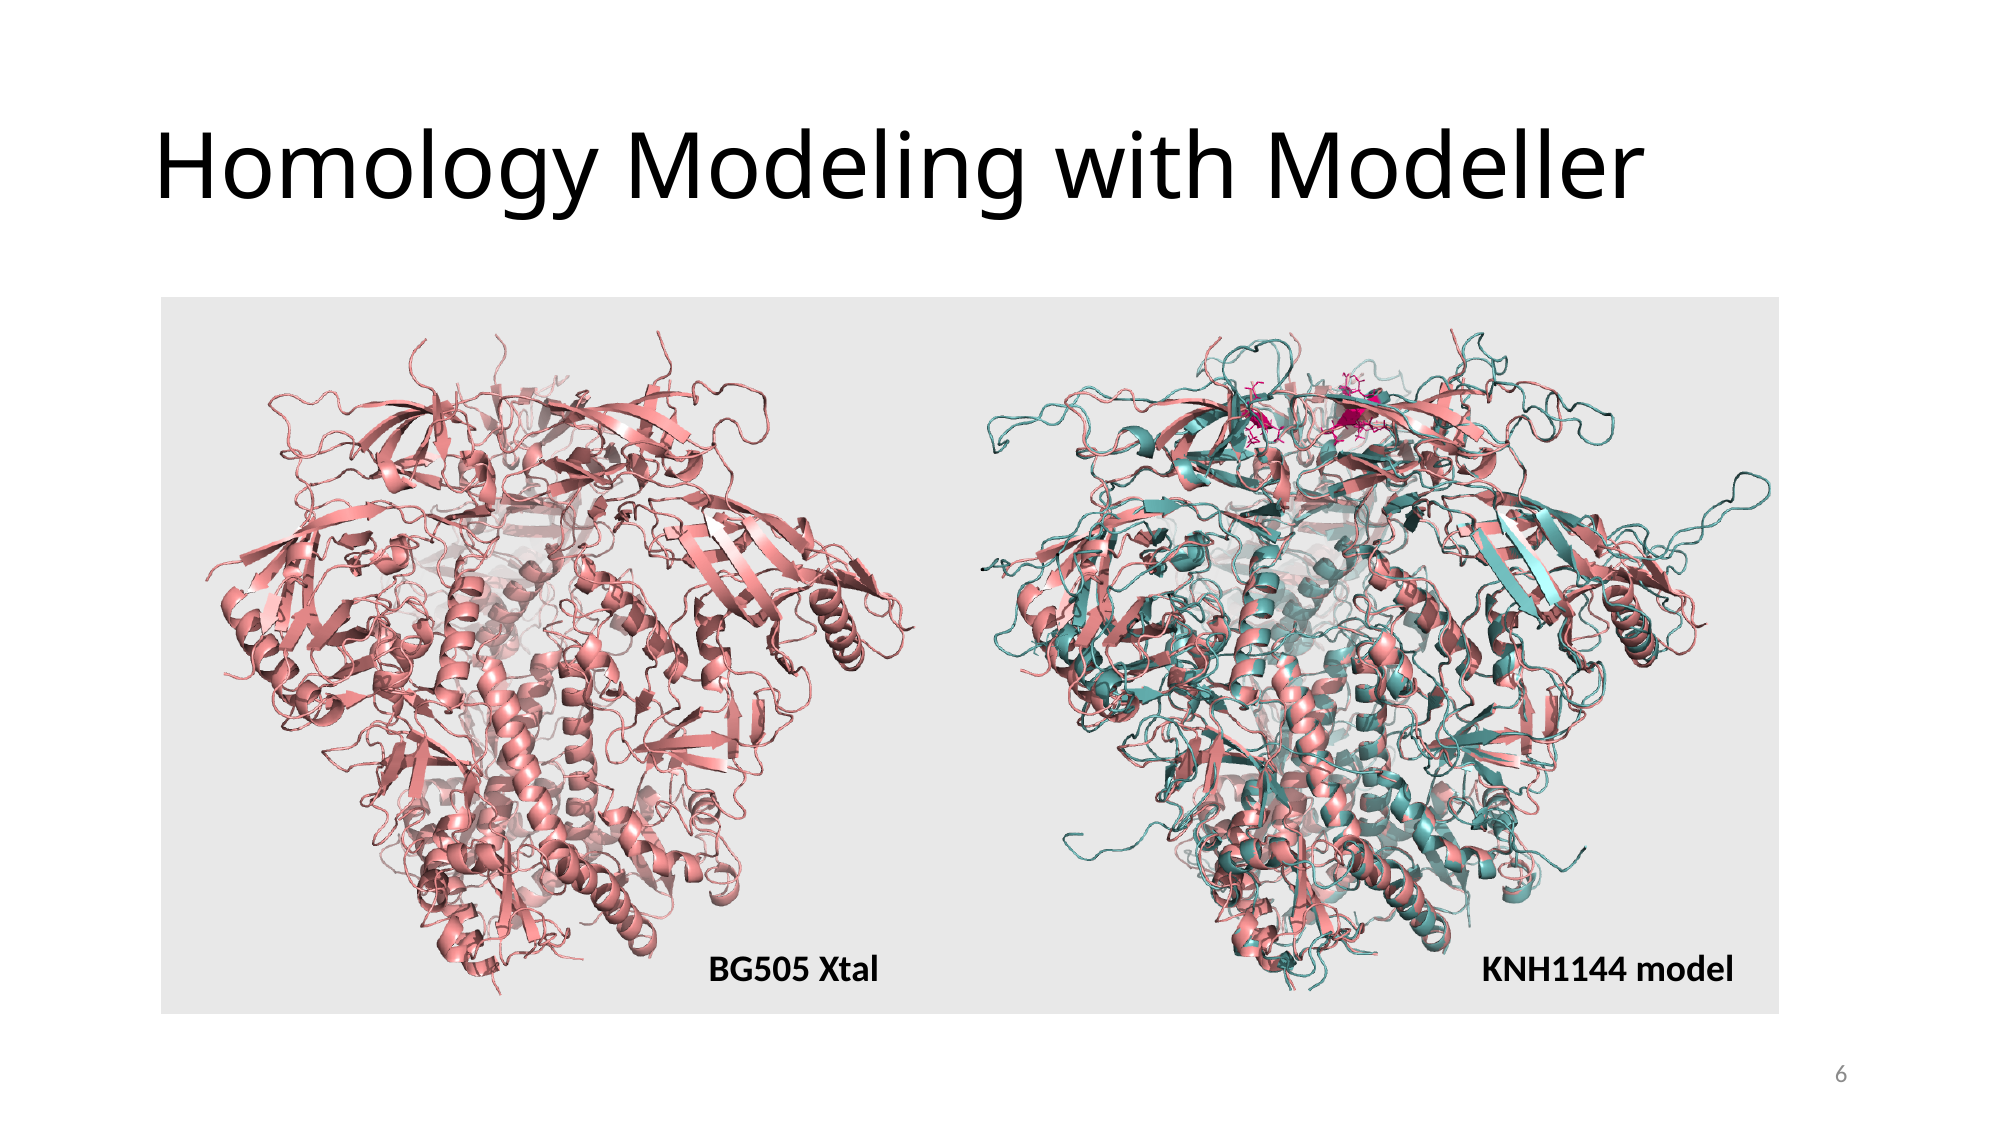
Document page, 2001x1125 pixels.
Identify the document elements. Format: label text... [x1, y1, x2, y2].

picture [161, 297, 1779, 1014]
slide_number 6 [1412, 1042, 1863, 1103]
title Homology Modeling with Modeller [137, 59, 1863, 278]
